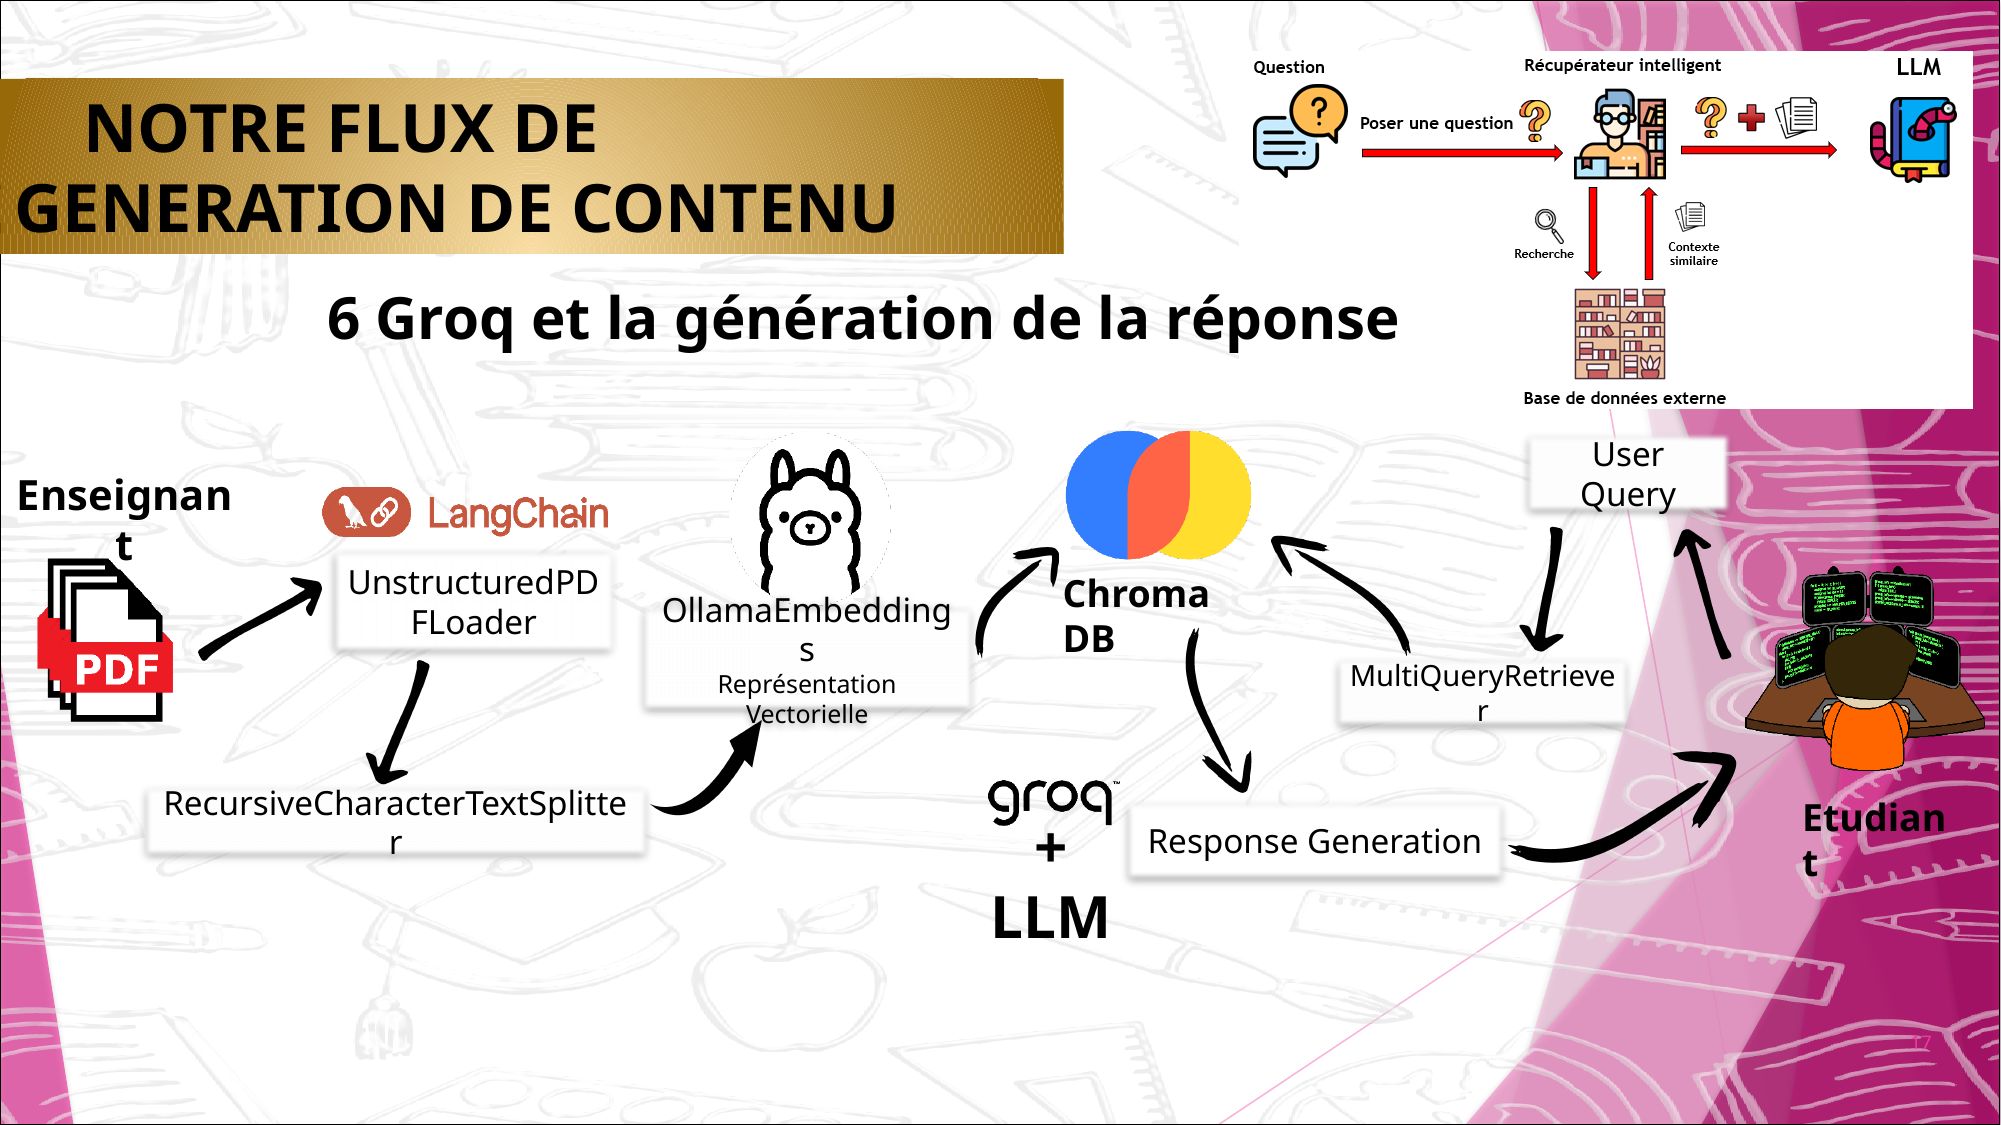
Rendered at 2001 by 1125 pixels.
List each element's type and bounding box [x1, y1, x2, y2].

text_box [30, 551, 178, 729]
picture [0, 0, 2000, 1125]
text_box [1047, 426, 1280, 624]
